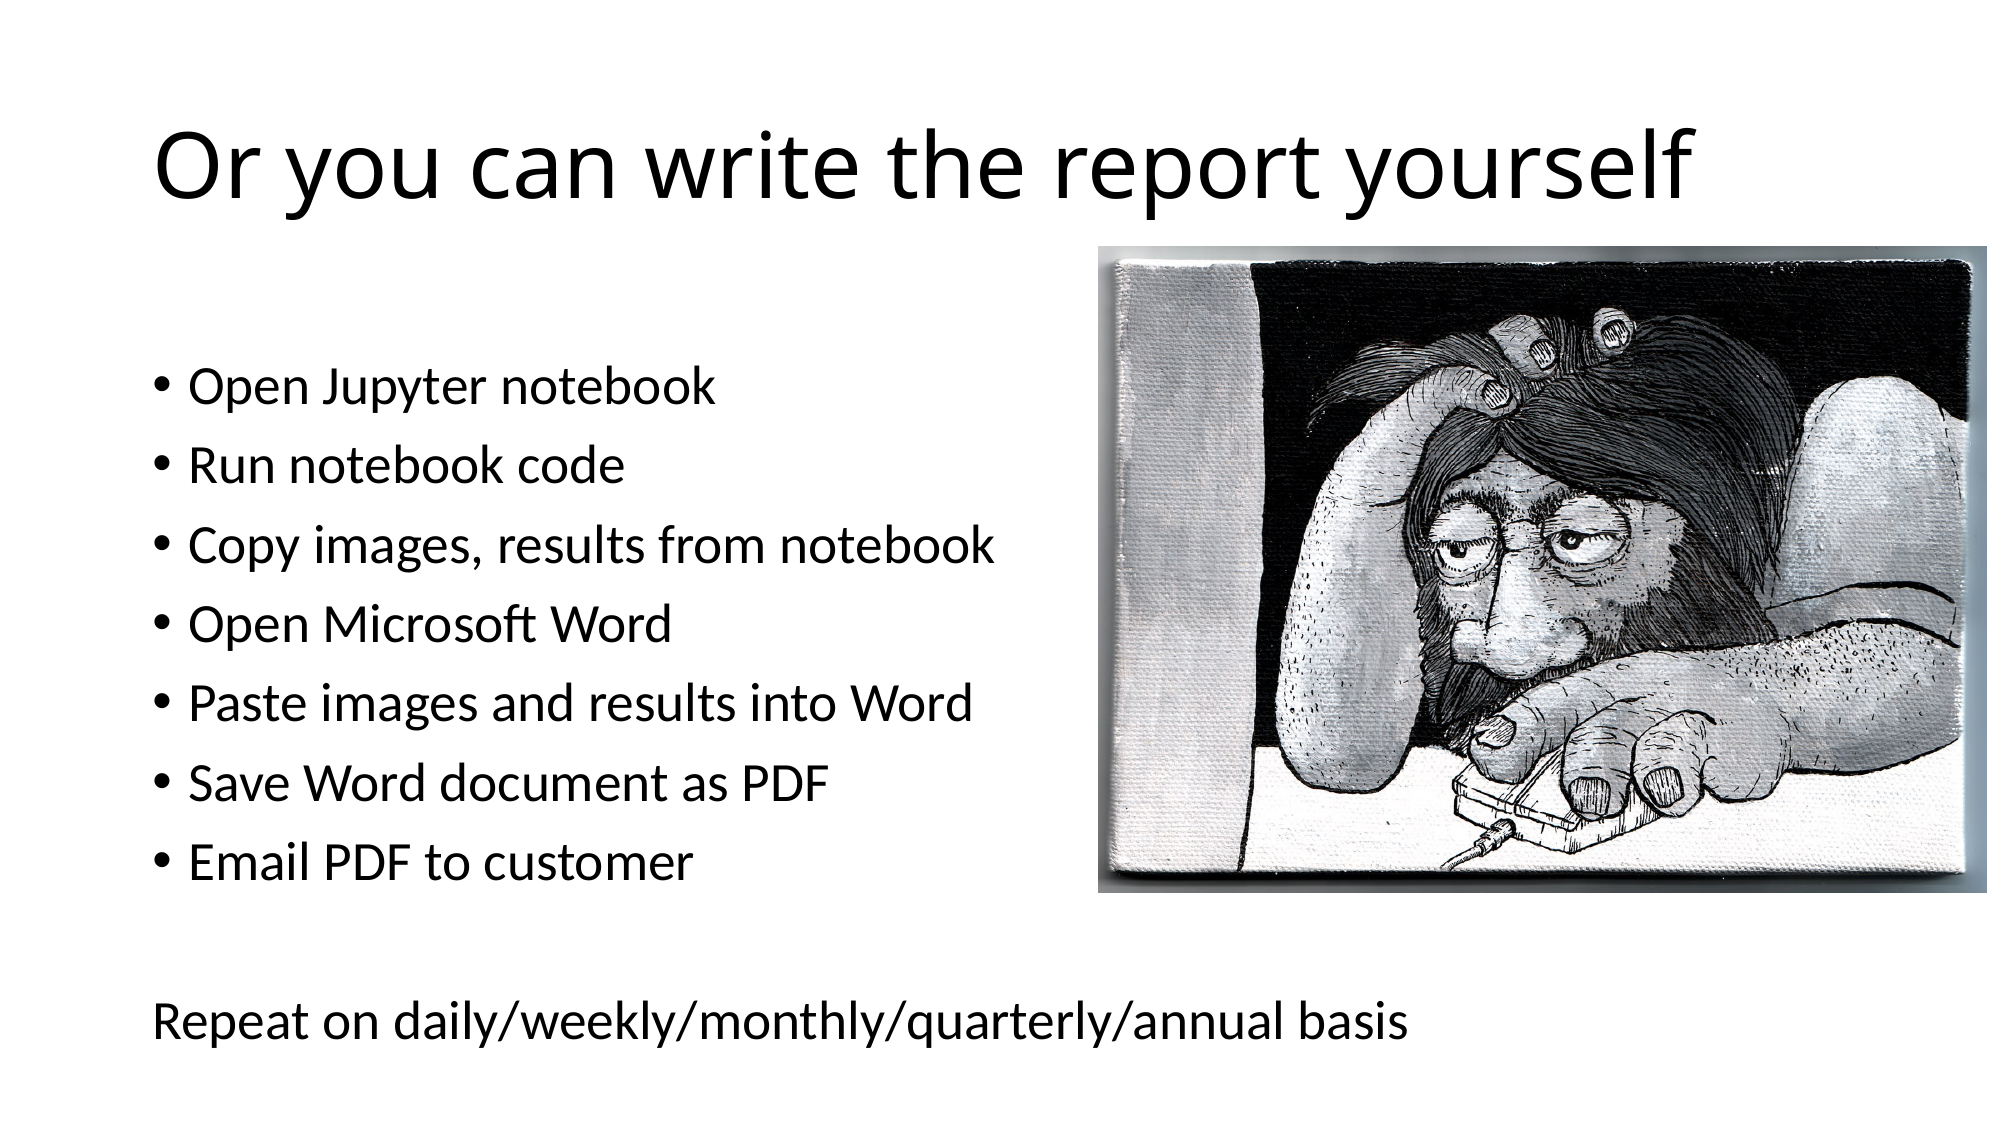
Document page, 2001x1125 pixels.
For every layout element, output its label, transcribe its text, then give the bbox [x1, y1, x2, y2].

title Or you can write the report yourself [137, 59, 1863, 278]
picture [1098, 245, 1987, 894]
list Open Jupyter notebook Run notebook code Copy images, results from notebook Open Microsoft Word Paste images and results into Word Save Word document as PDF Email PDF to customer Repeat on daily/weekly/monthly/quarterly/annual basis [137, 349, 1863, 1063]
